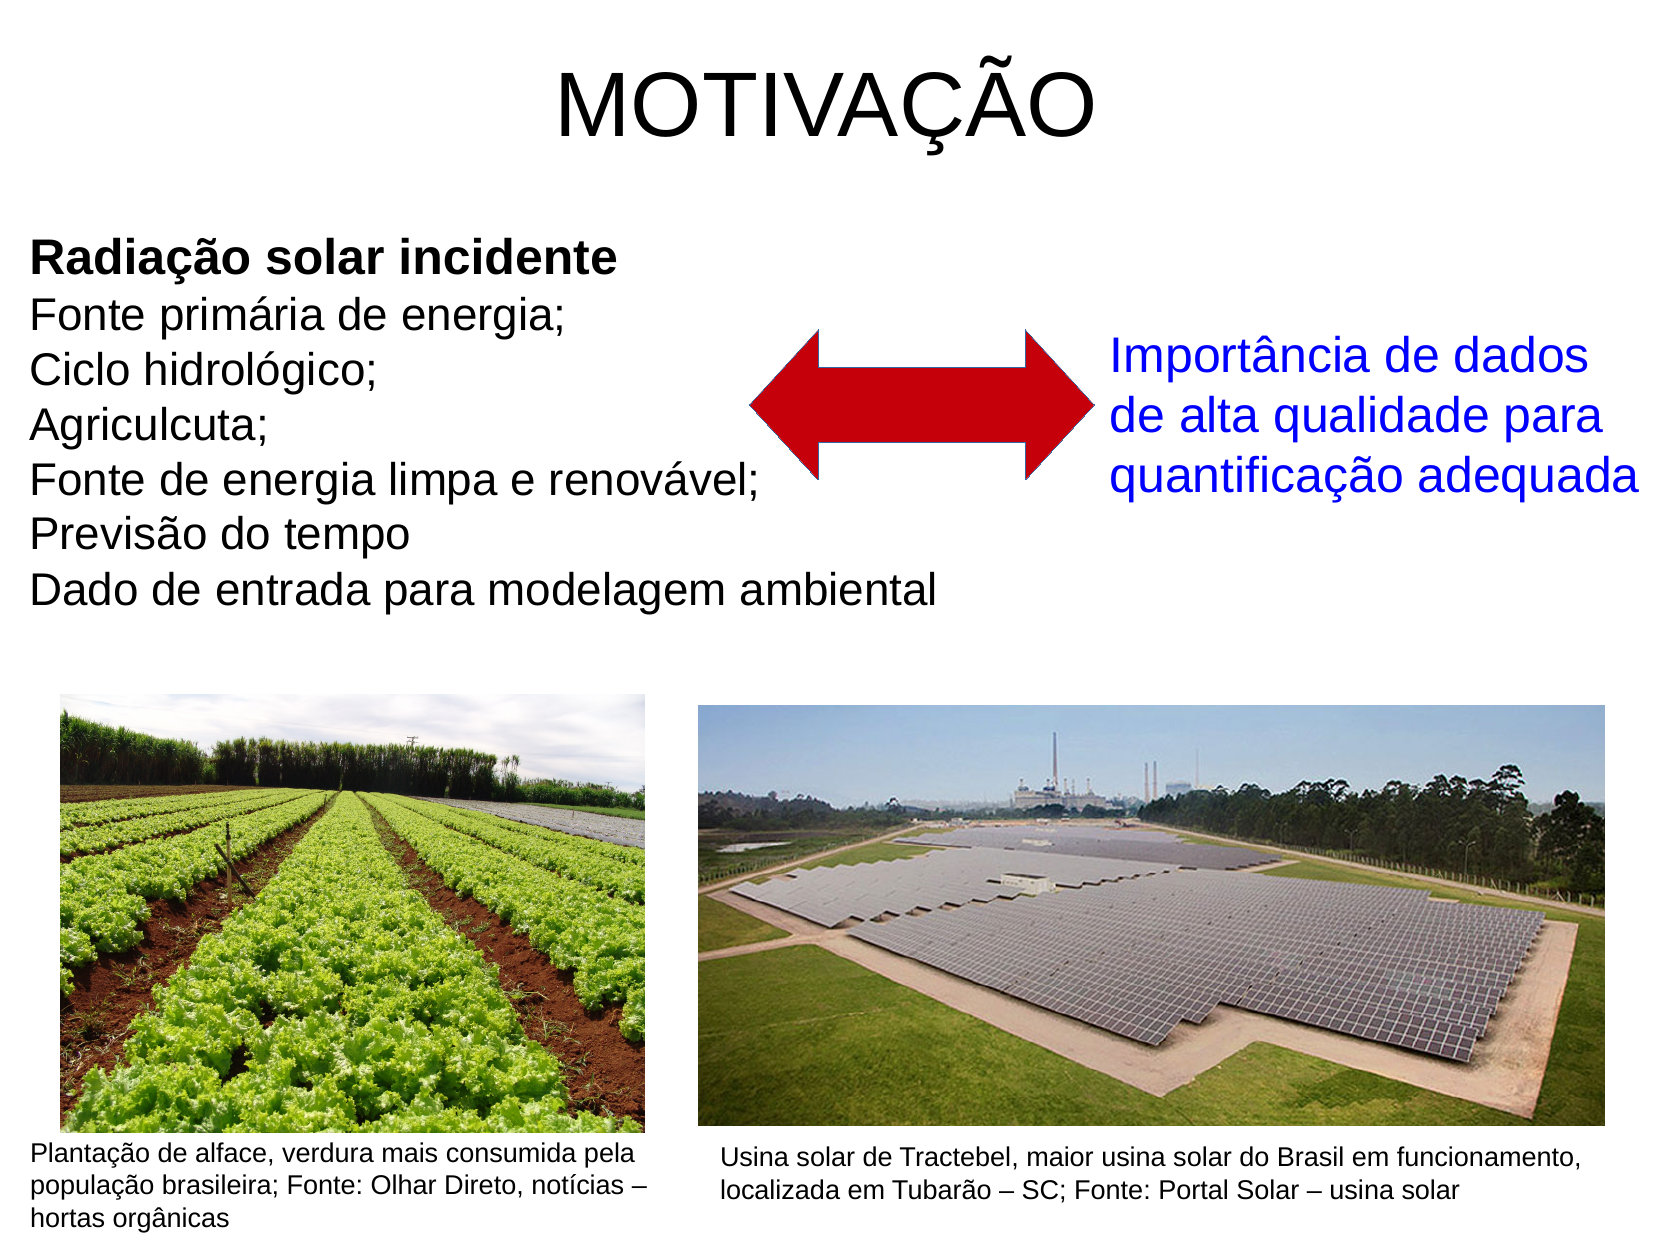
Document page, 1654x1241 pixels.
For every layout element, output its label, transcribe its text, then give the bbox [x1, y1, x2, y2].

text_box Importância de dados de alta qualidade para quantificação adequada [1095, 314, 1654, 499]
picture [59, 694, 645, 1134]
text_box Radiação solar incidente Fonte primária de energia; Ciclo hidrológico; Agriculcuta; Fonte de energia limpa e renovável; Previsão do tempo Dado de entrada para modelagem ambiental [0, 224, 1447, 613]
text_box Usina solar de Tractebel, maior usina solar do Brasil em funcionamento, localizada em Tubarão – SC; Fonte: Portal Solar – usina solar [720, 1133, 1605, 1215]
picture [698, 705, 1605, 1126]
text_box MOTIVAÇÃO [82, 0, 1571, 203]
text_box Plantação de alface, verdura mais consumida pela população brasileira; Fonte: Olhar Direto, notícias – hortas orgânicas [30, 1125, 690, 1241]
text_box [749, 329, 1095, 480]
